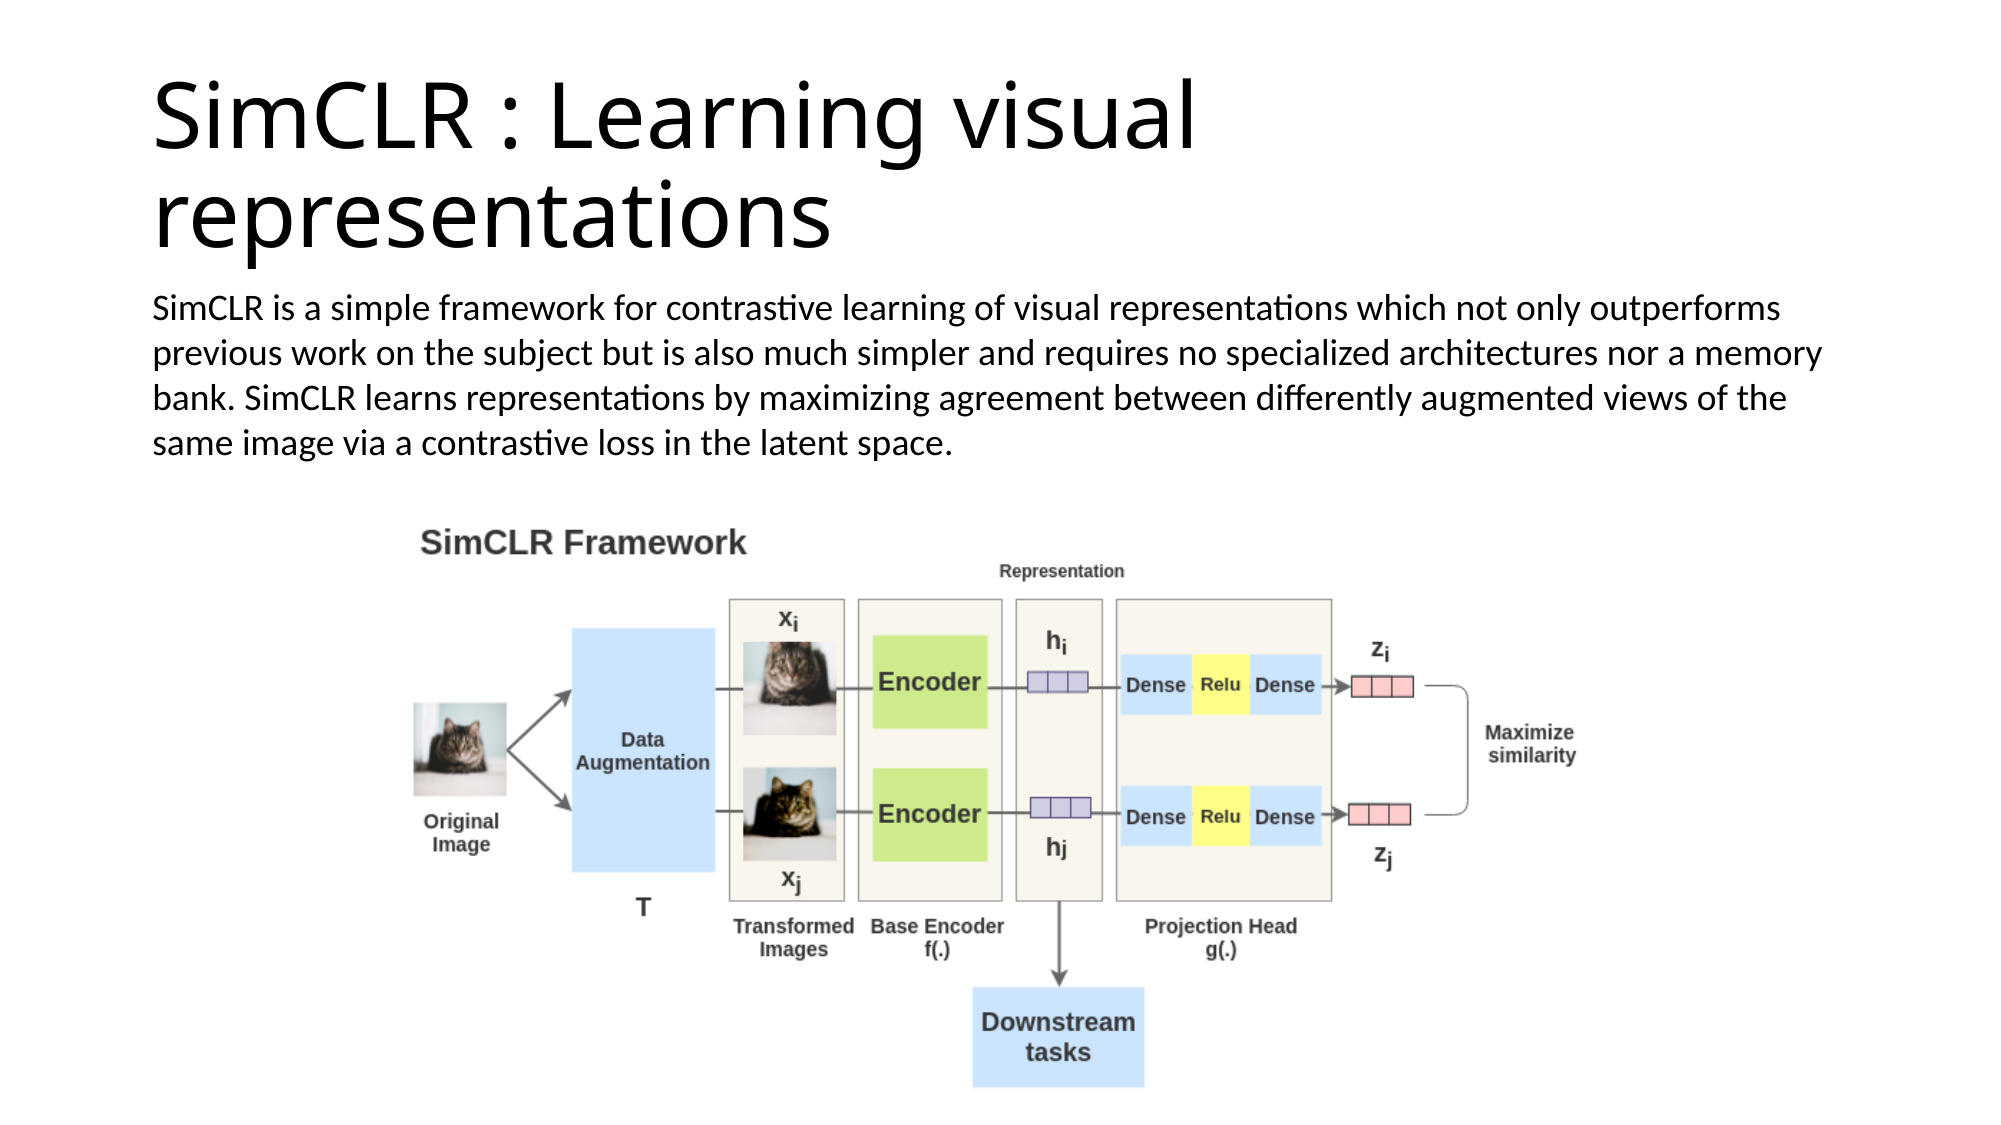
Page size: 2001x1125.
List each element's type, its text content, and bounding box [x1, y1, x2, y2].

title SimCLR : Learning visual representations [137, 59, 1863, 275]
text_box SimCLR is a simple framework for contrastive learning of visual representations which not only outperforms previous work on the subject but is also much simpler and requires no specialized architectures nor a memory bank. SimCLR learns representations by maximizing agreement between differently augmented views of the same image via a contrastive loss in the latent space. [137, 275, 1879, 786]
picture [408, 520, 1592, 1090]
